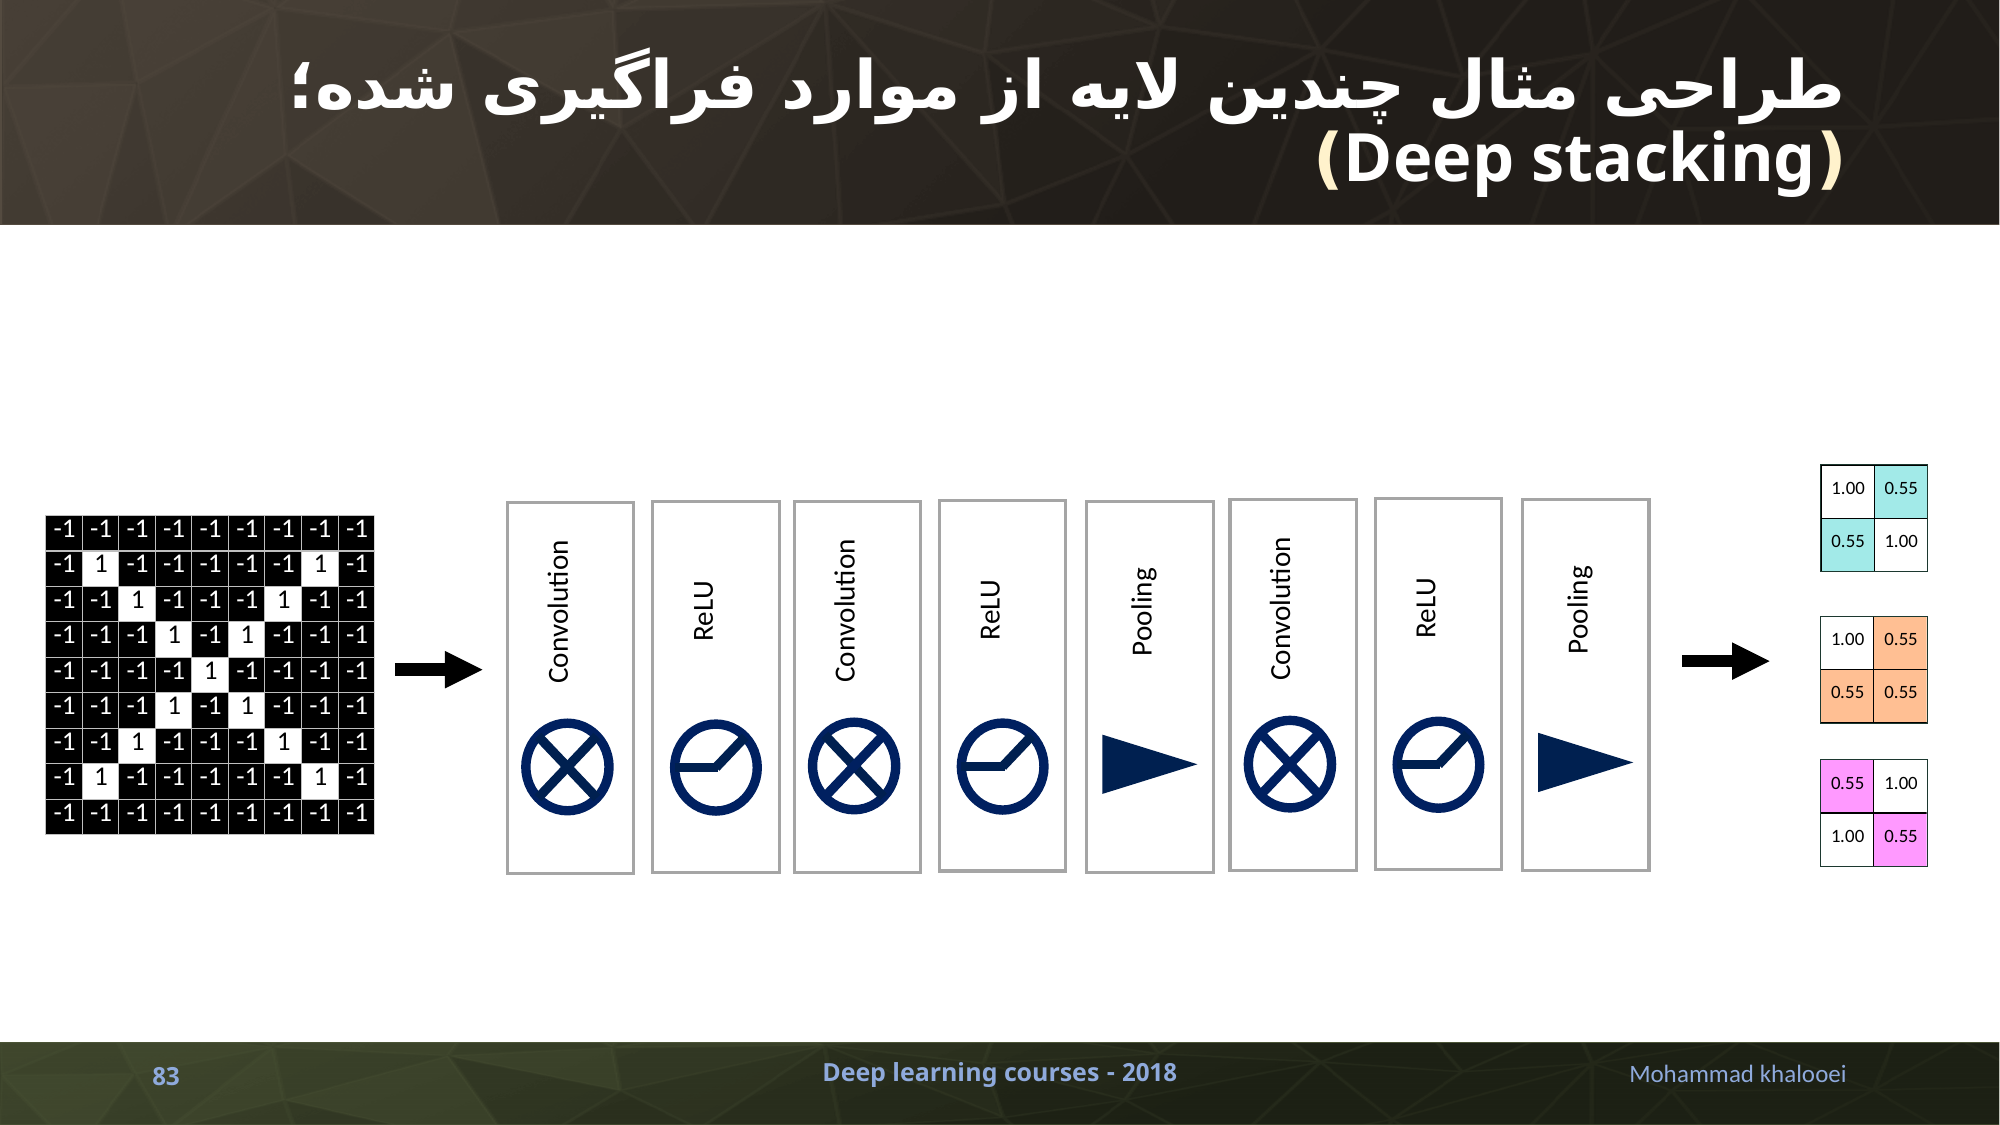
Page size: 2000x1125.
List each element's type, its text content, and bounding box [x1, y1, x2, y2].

picture [1820, 615, 1928, 723]
footer Deep learning courses - 2018 [662, 1042, 1338, 1103]
picture [44, 514, 376, 836]
slide_number 83 [137, 1046, 588, 1107]
picture [1820, 759, 1928, 867]
picture [1820, 464, 1928, 572]
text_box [507, 498, 1650, 874]
slide_number Mohammad khalooei [1412, 1042, 1862, 1103]
title طراحی مثال چندین لایه از موارد فراگیری شده؛ (Deep stacking) [137, 37, 1862, 210]
